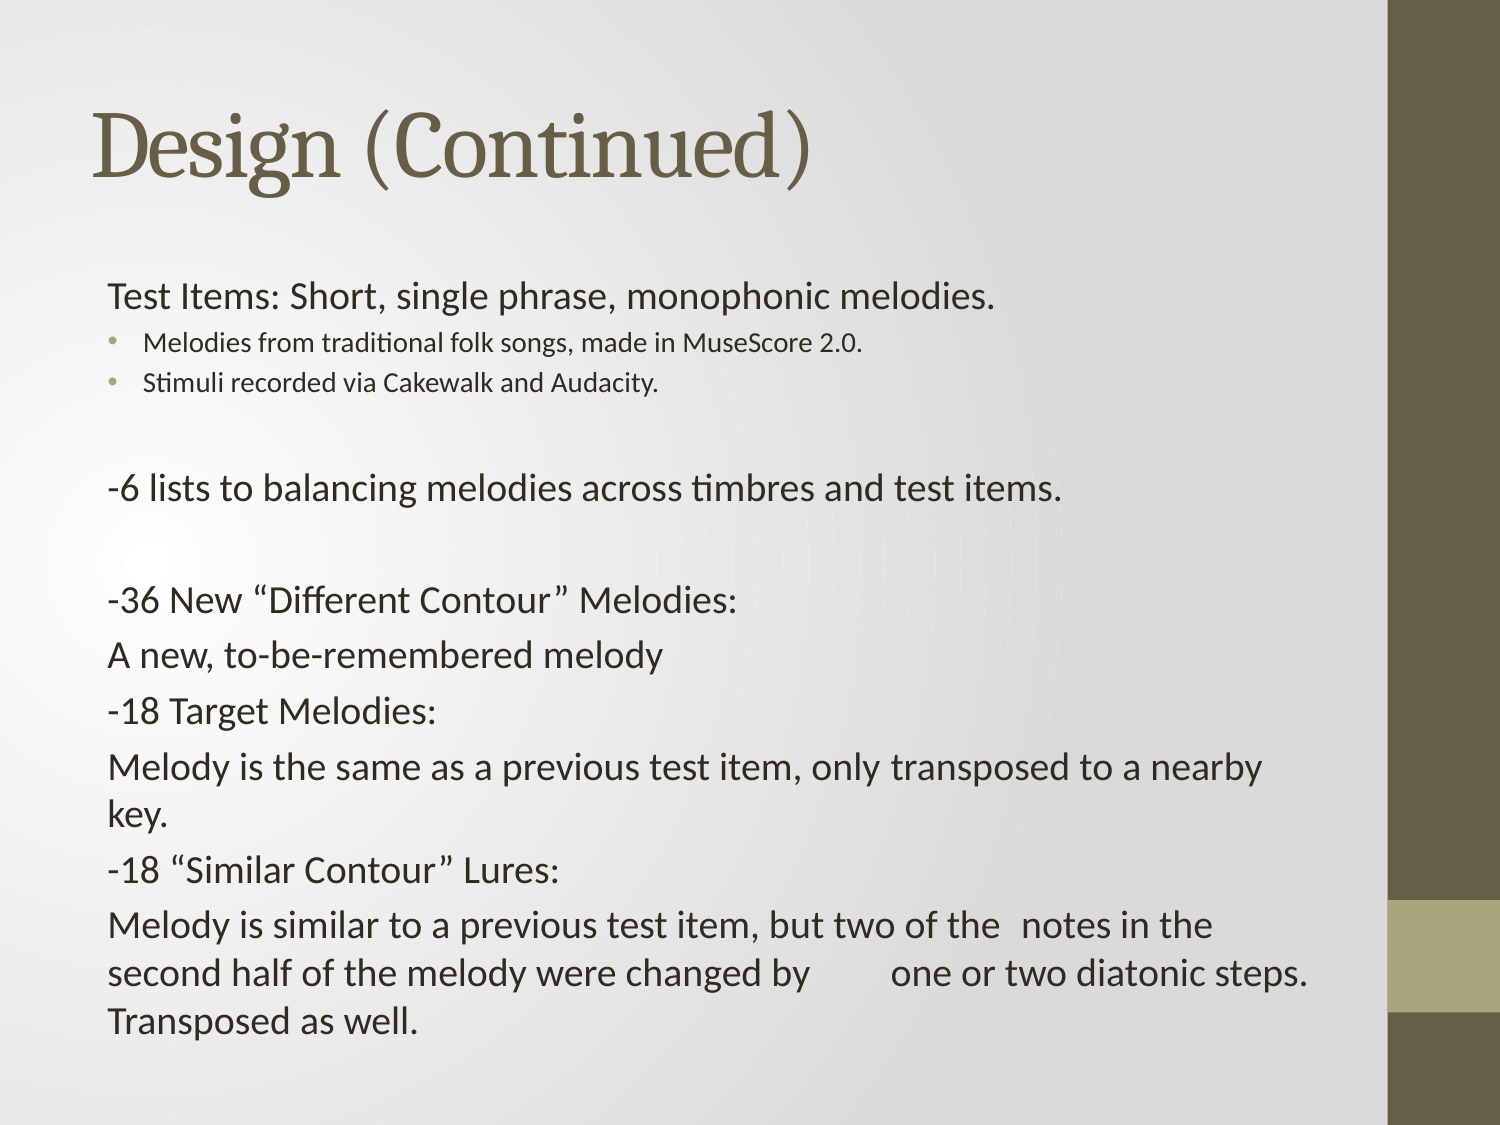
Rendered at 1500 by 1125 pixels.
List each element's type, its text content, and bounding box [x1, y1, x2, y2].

title Design (Continued) [75, 45, 1325, 233]
list Test Items: Short, single phrase, monophonic melodies. Melodies from traditional folk songs, made in MuseScore 2.0. Stimuli recorded via Cakewalk and Audacity. -6 lists to balancing melodies across timbres and test items. -36 New “Different Contour” Melodies: A new, to-be-remembered melody -18 Target Melodies: Melody is the same as a previous test item, only transposed to a nearby key. -18 “Similar Contour” Lures: Melody is similar to a previous test item, but two of the notes in the second half of the melody were changed by one or two diatonic steps. Transposed as well. [75, 262, 1325, 1050]
